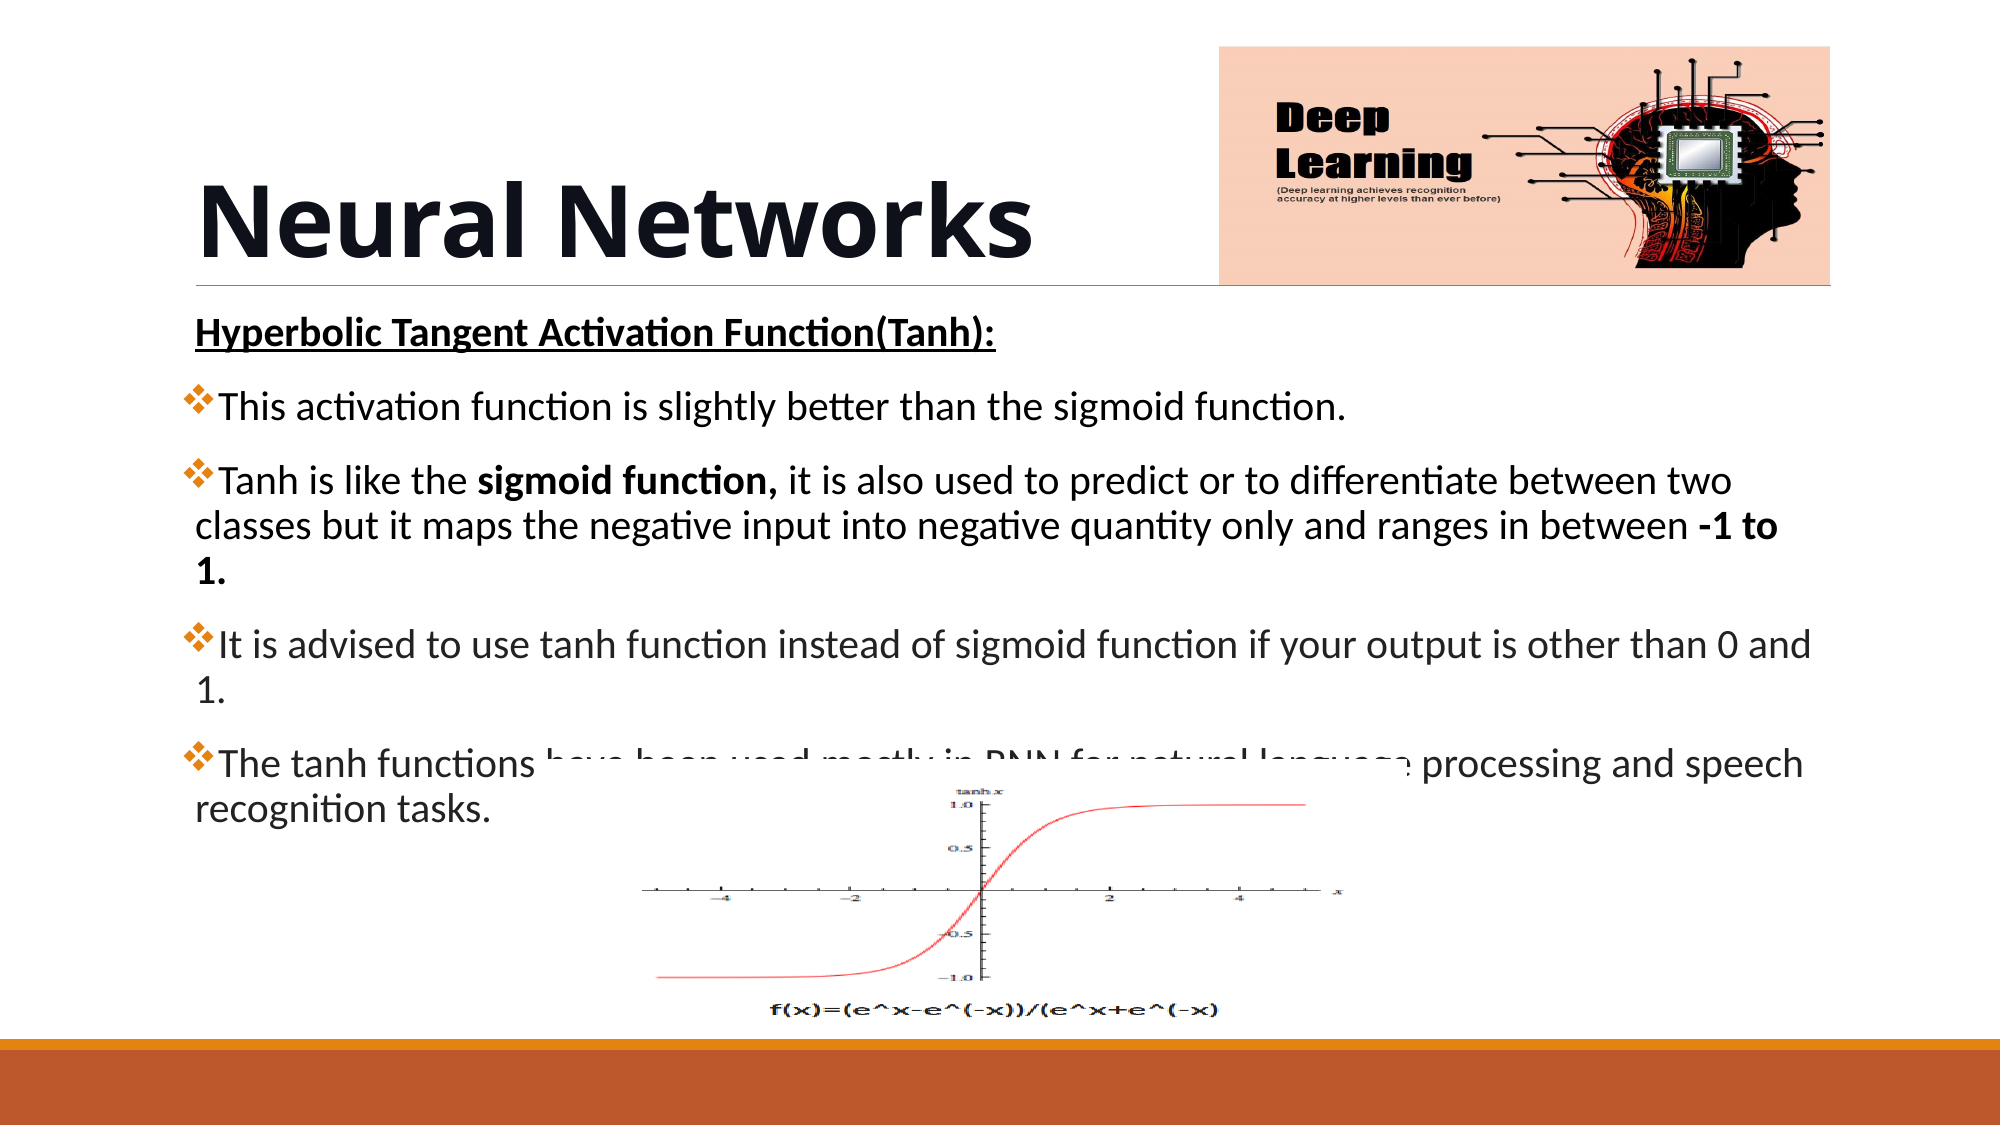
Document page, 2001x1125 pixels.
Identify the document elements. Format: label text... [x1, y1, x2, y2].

picture [1218, 46, 1831, 286]
picture [546, 758, 1408, 1028]
list Hyperbolic Tangent Activation Function(Tanh): This activation function is slightly better than the sigmoid function. Tanh is like the sigmoid function, it is also used to predict or to differentiate between two classes but it maps the negative input into negative quantity only and ranges in between -1 to 1. It is advised to use tanh function instead of sigmoid function if your output is other than 0 and 1. The tanh functions have been used mostly in RNN for natural language processing and speech recognition tasks. [180, 302, 1830, 1047]
title Neural Networks [180, 47, 1216, 285]
